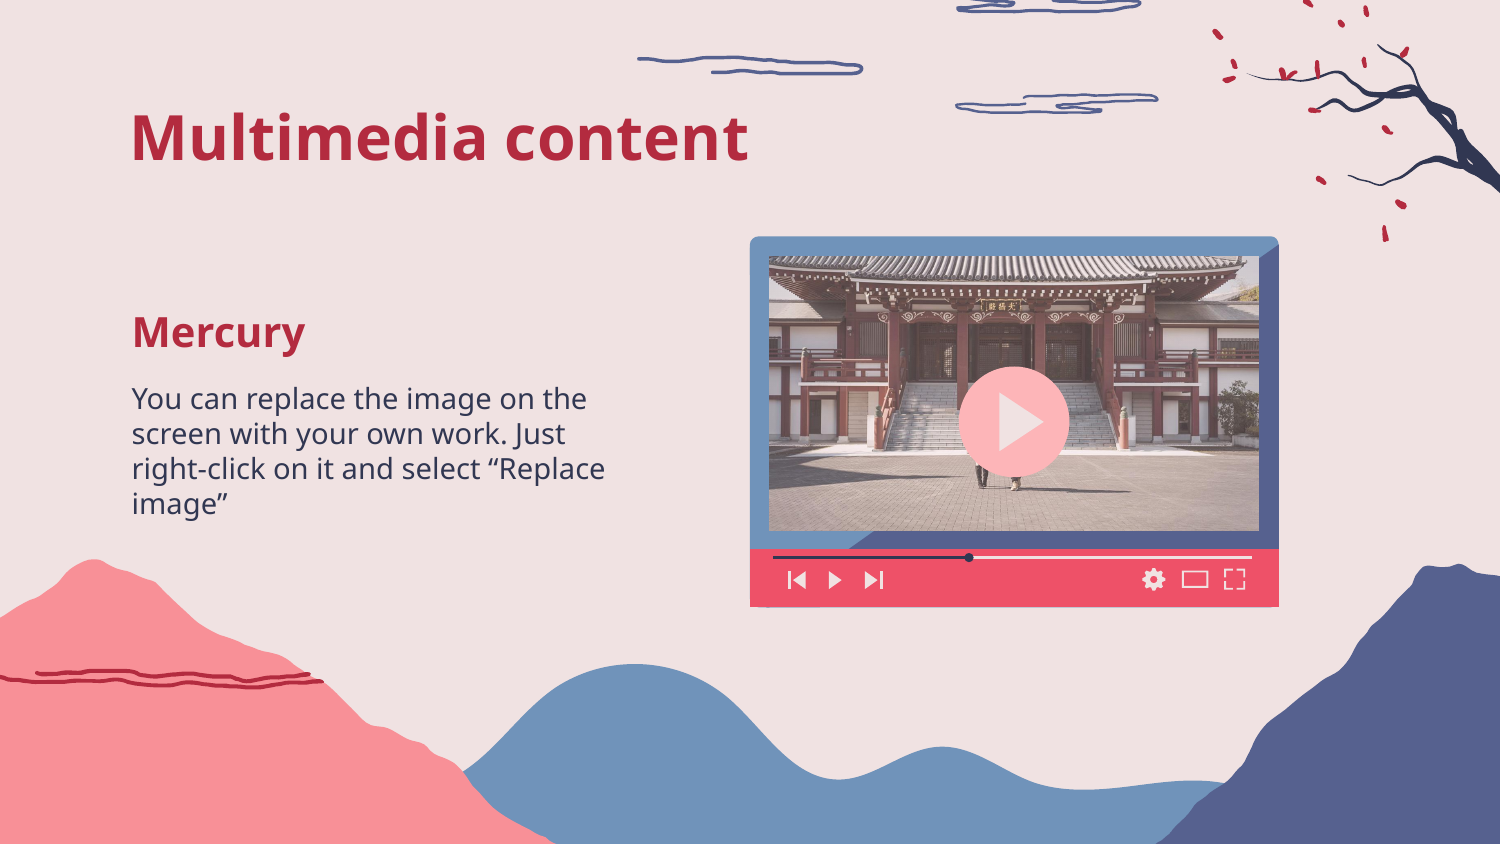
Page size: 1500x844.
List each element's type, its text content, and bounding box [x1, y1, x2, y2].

subtitle You can replace the image on the screen with your own work. Just right-click on it and select “Replace image” [116, 349, 663, 552]
picture [769, 256, 1259, 532]
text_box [749, 236, 1279, 608]
title Mercury [116, 292, 663, 349]
title Multimedia content [114, 88, 954, 183]
